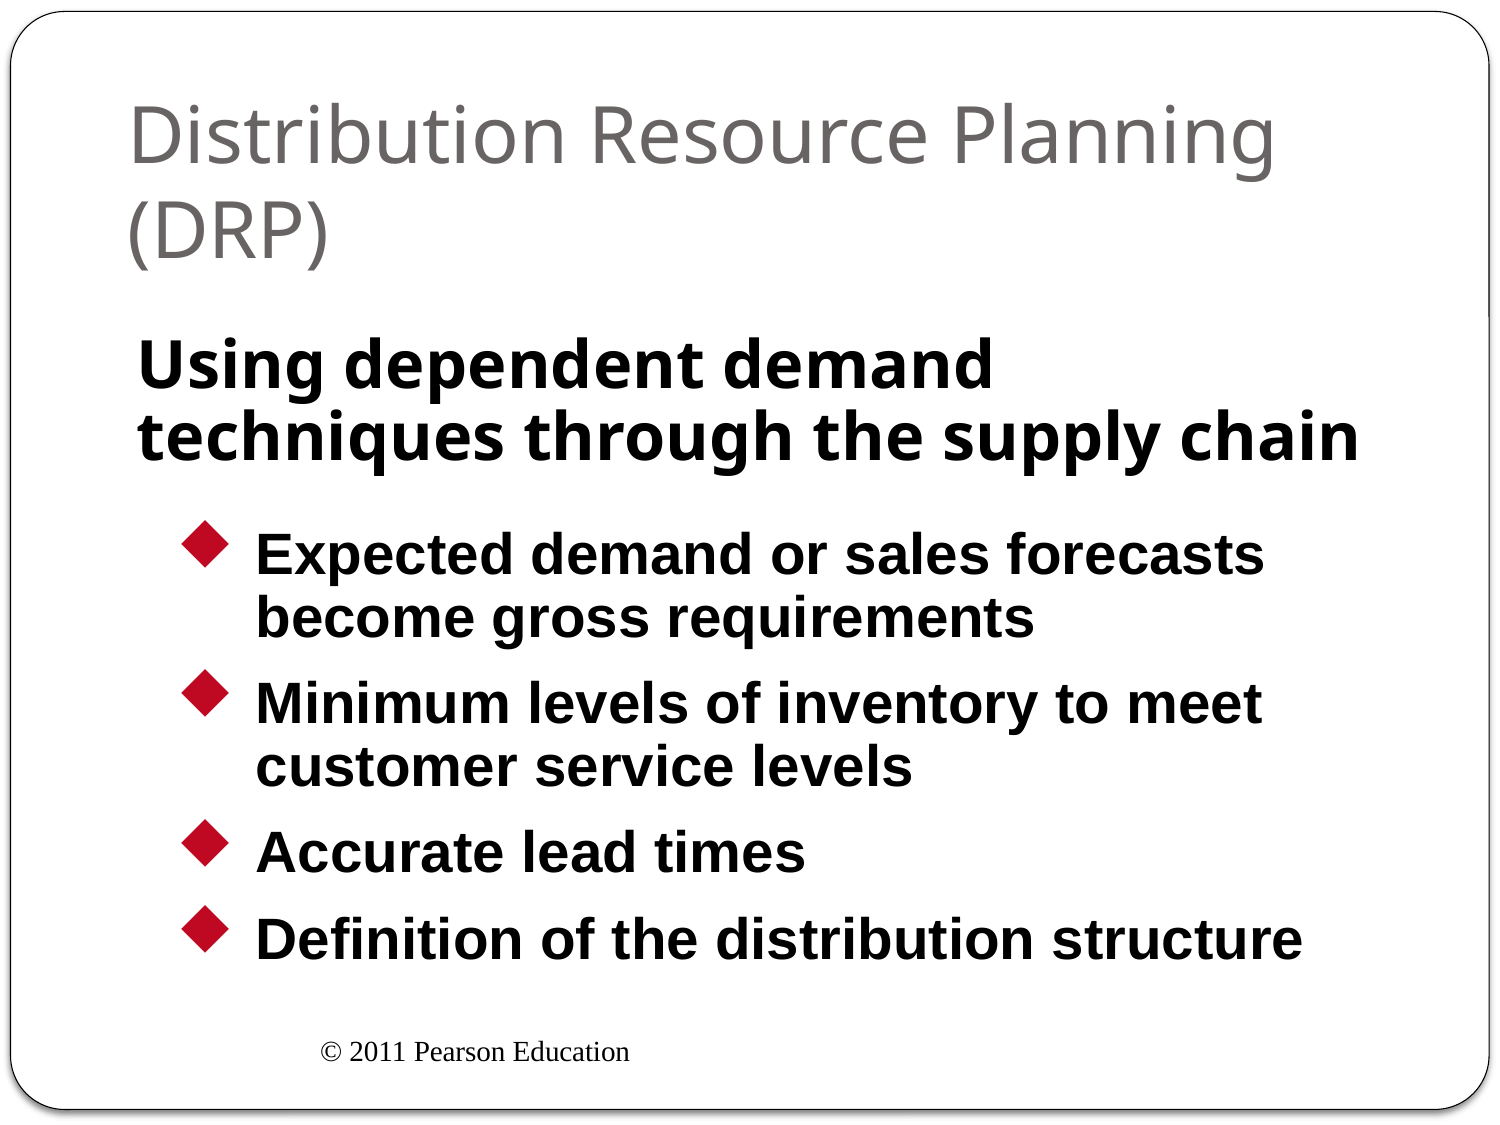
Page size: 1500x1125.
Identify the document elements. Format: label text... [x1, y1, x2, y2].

footer © 2011 Pearson Education [150, 1012, 800, 1088]
text_box Using dependent demand techniques through the supply chain [122, 323, 1378, 482]
text_box Expected demand or sales forecasts become gross requirements Minimum levels of inventory to meet customer service levels Accurate lead times Definition of the distribution structure [161, 516, 1338, 980]
title Distribution Resource Planning (DRP) [112, 77, 1388, 290]
